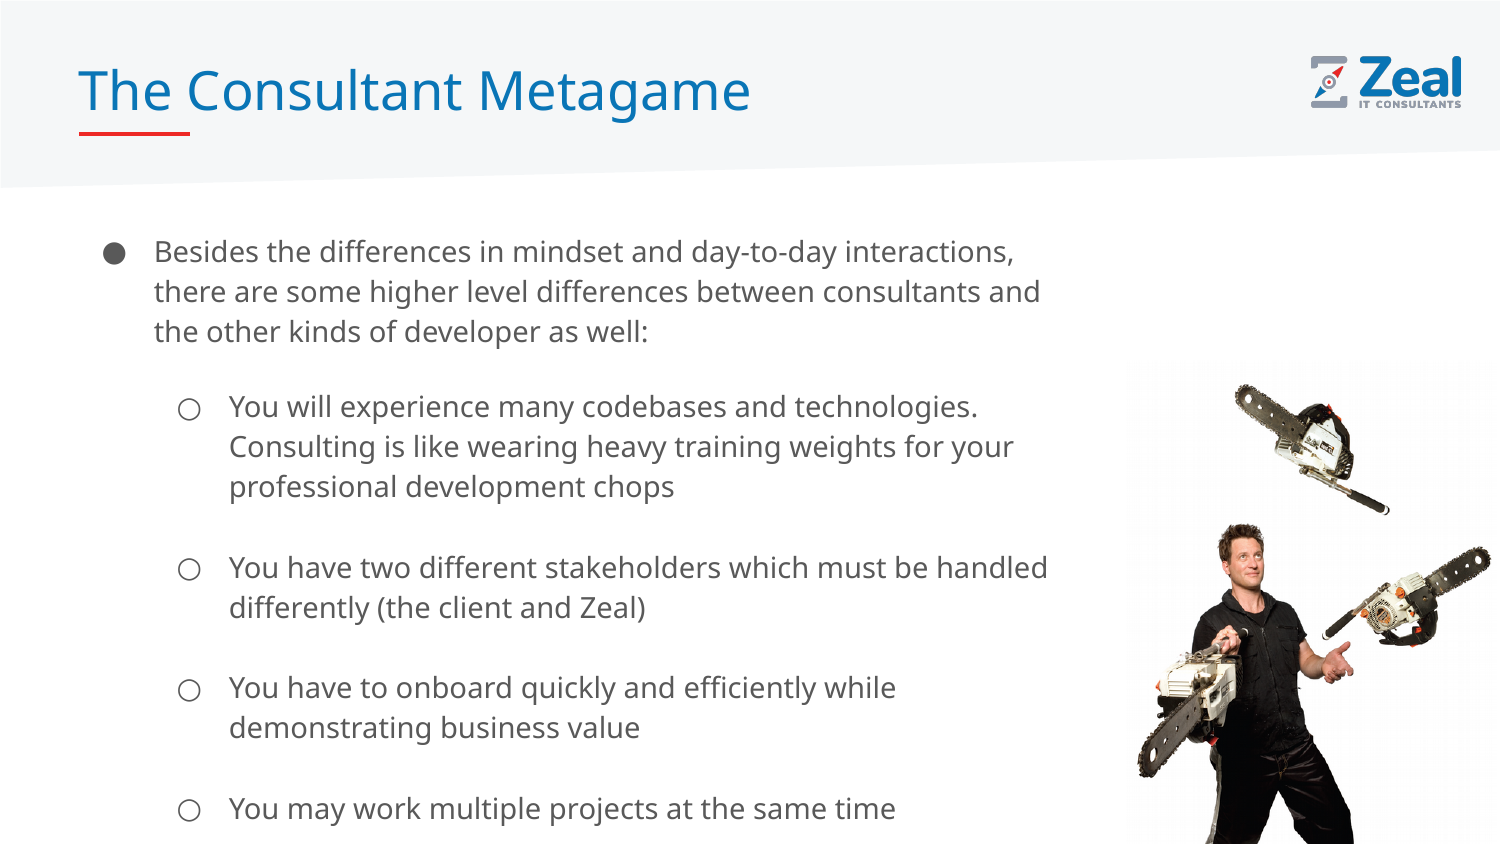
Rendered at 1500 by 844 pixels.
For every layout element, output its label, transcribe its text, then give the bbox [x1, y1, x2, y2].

picture [1126, 359, 1498, 844]
text_box Besides the differences in mindset and day-to-day interactions, there are some higher level differences between consultants and the other kinds of developer as well: You will experience many codebases and technologies. Consulting is like wearing heavy training weights for your professional development chops You have two different stakeholders which must be handled differently (the client and Zeal) You have to onboard quickly and efficiently while demonstrating business value You may work multiple projects at the same time [78, 227, 1080, 844]
text_box The Consultant Metagame [78, 55, 1200, 121]
picture [1310, 55, 1463, 109]
text_box [0, 0, 1500, 188]
